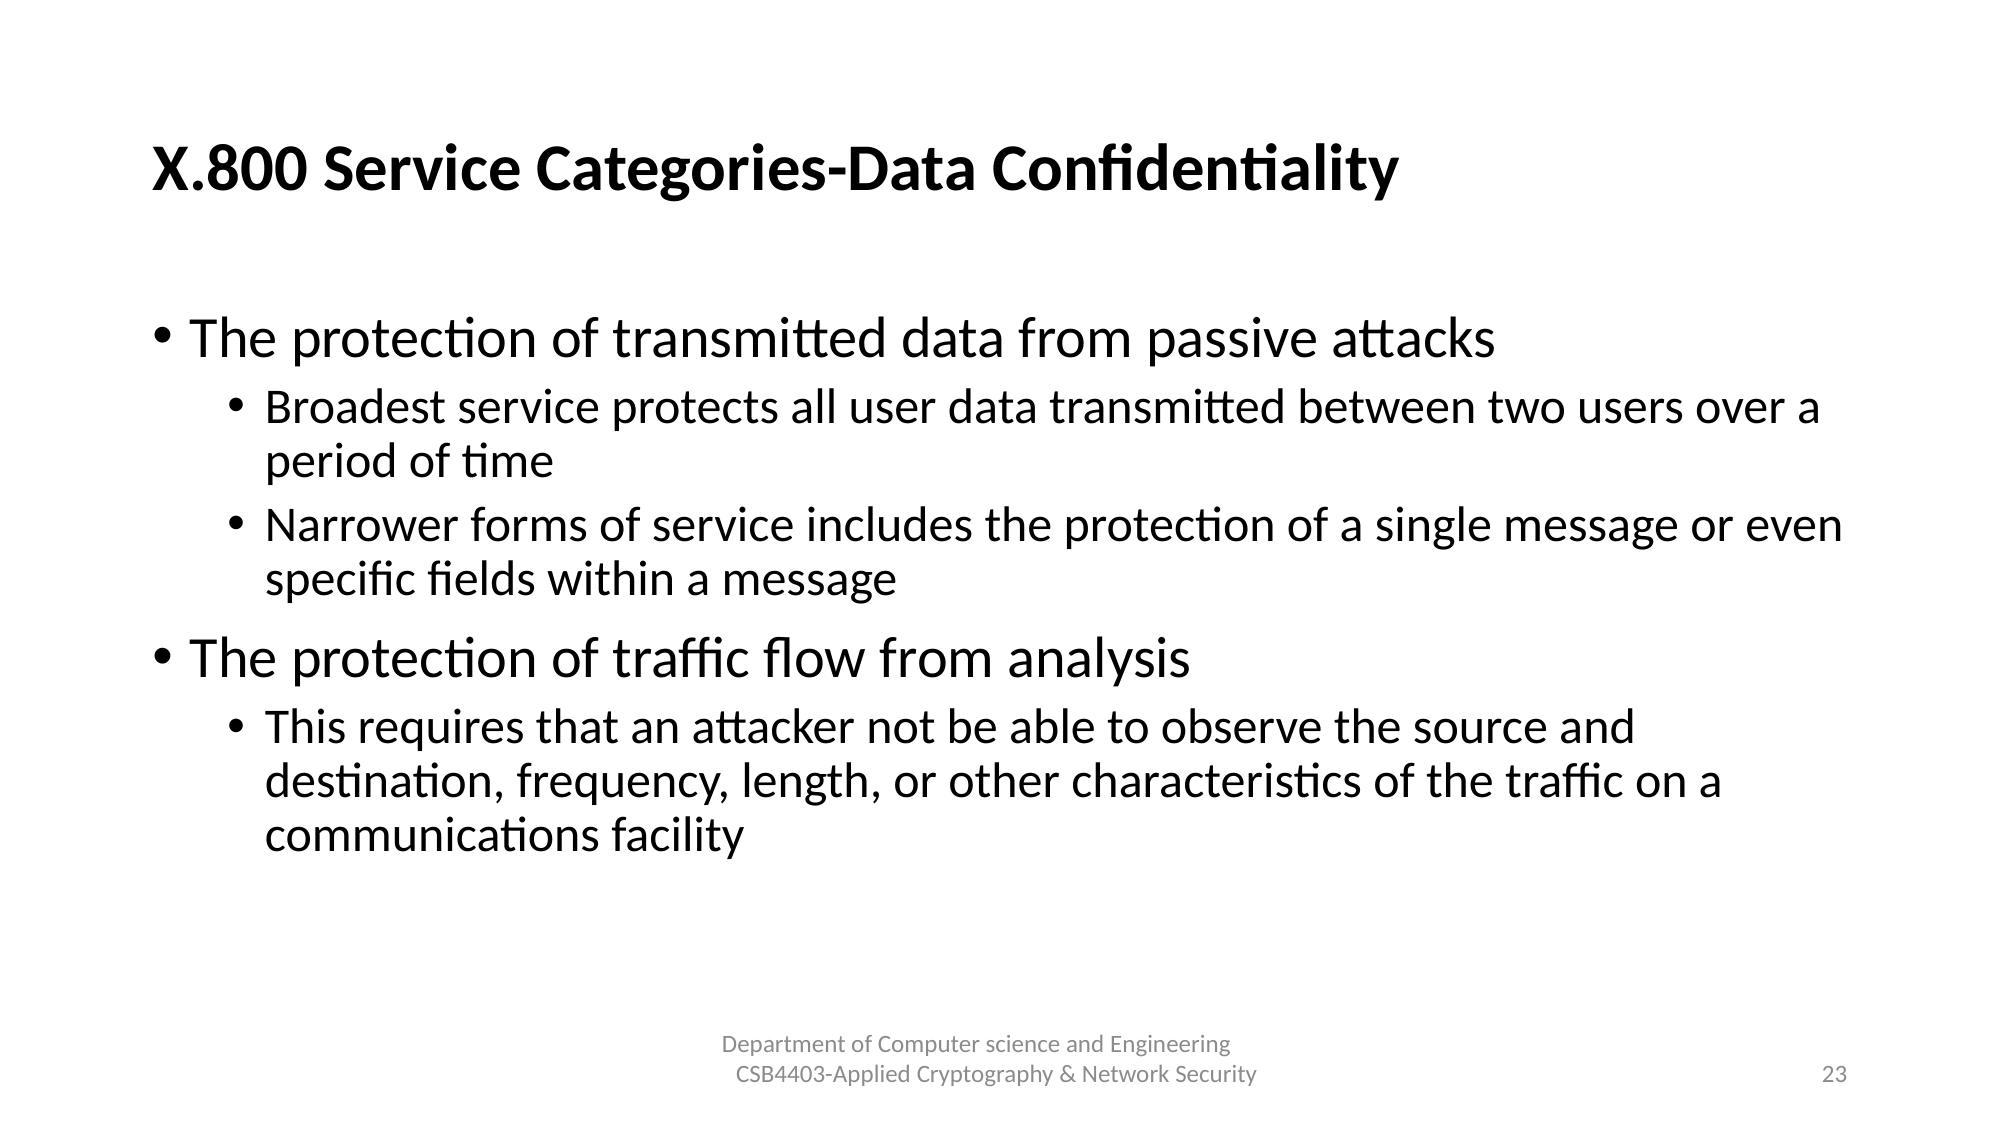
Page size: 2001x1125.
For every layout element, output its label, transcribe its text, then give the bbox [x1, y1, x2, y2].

slide_number 23 [1412, 1042, 1863, 1103]
title X.800 Service Categories-Data Confidentiality [137, 59, 1863, 278]
footer Department of Computer science and Engineering CSB4403-Applied Cryptography & Network Security [662, 1042, 1338, 1103]
list The protection of transmitted data from passive attacks Broadest service protects all user data transmitted between two users over a period of time Narrower forms of service includes the protection of a single message or even specific fields within a message The protection of traffic flow from analysis This requires that an attacker not be able to observe the source and destination, frequency, length, or other characteristics of the traffic on a communications facility [137, 299, 1863, 1014]
